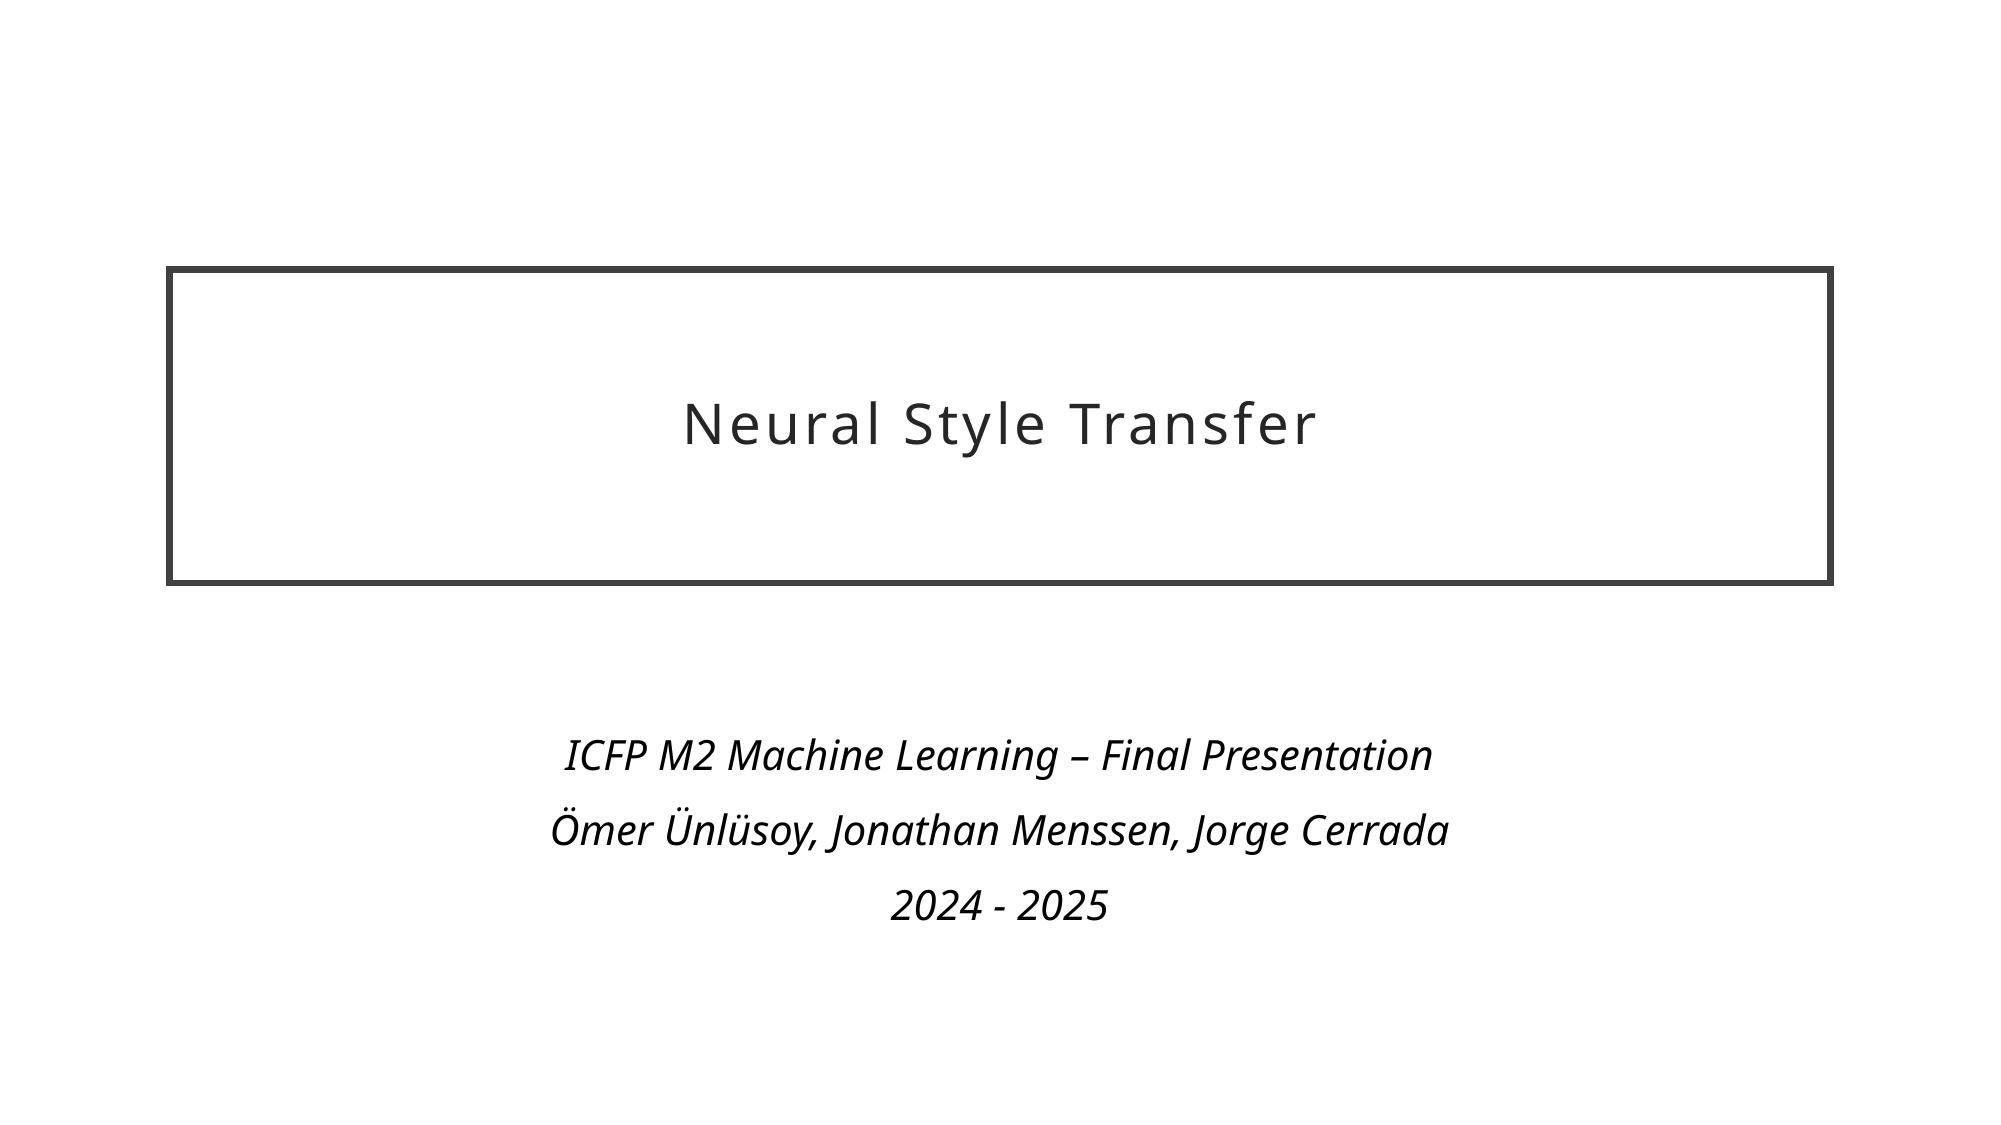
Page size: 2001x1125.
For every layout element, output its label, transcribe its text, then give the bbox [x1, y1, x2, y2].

text_box ICFP M2 Machine Learning – Final Presentation Ömer Ünlüsoy, Jonathan Menssen, Jorge Cerrada 2024 - 2025 [534, 696, 1465, 936]
title Neural Style Transfer [166, 266, 1834, 586]
